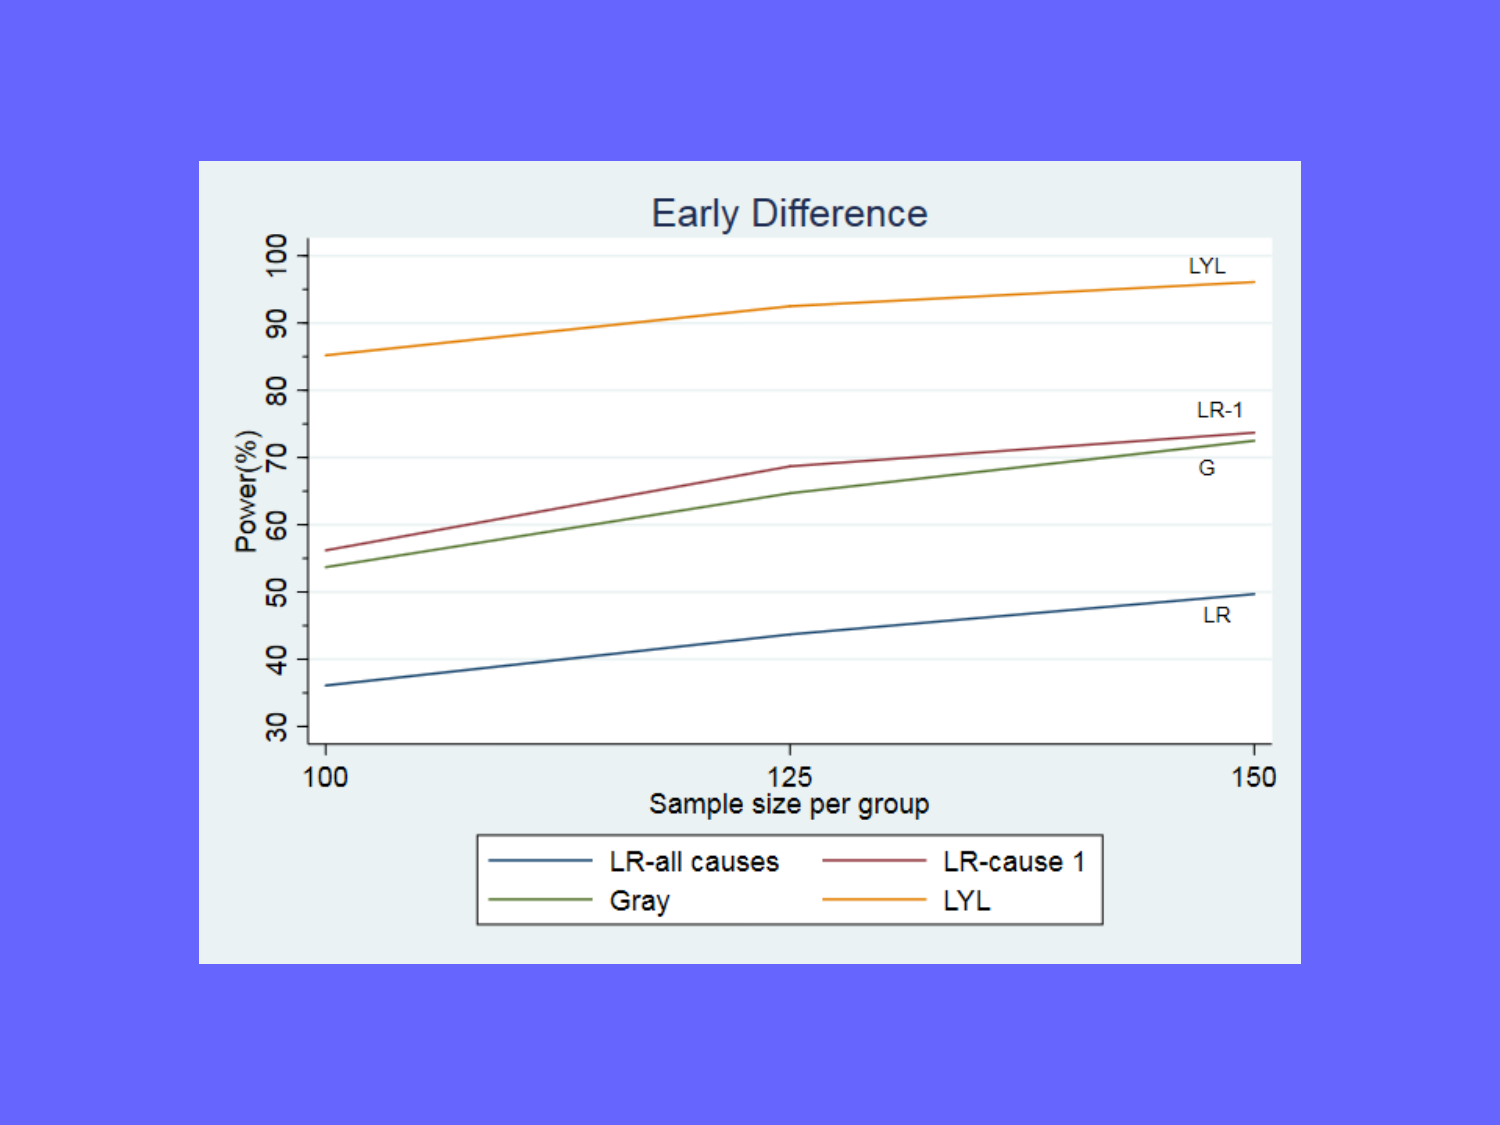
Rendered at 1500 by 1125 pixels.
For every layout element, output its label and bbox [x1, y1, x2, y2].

picture [198, 161, 1301, 964]
